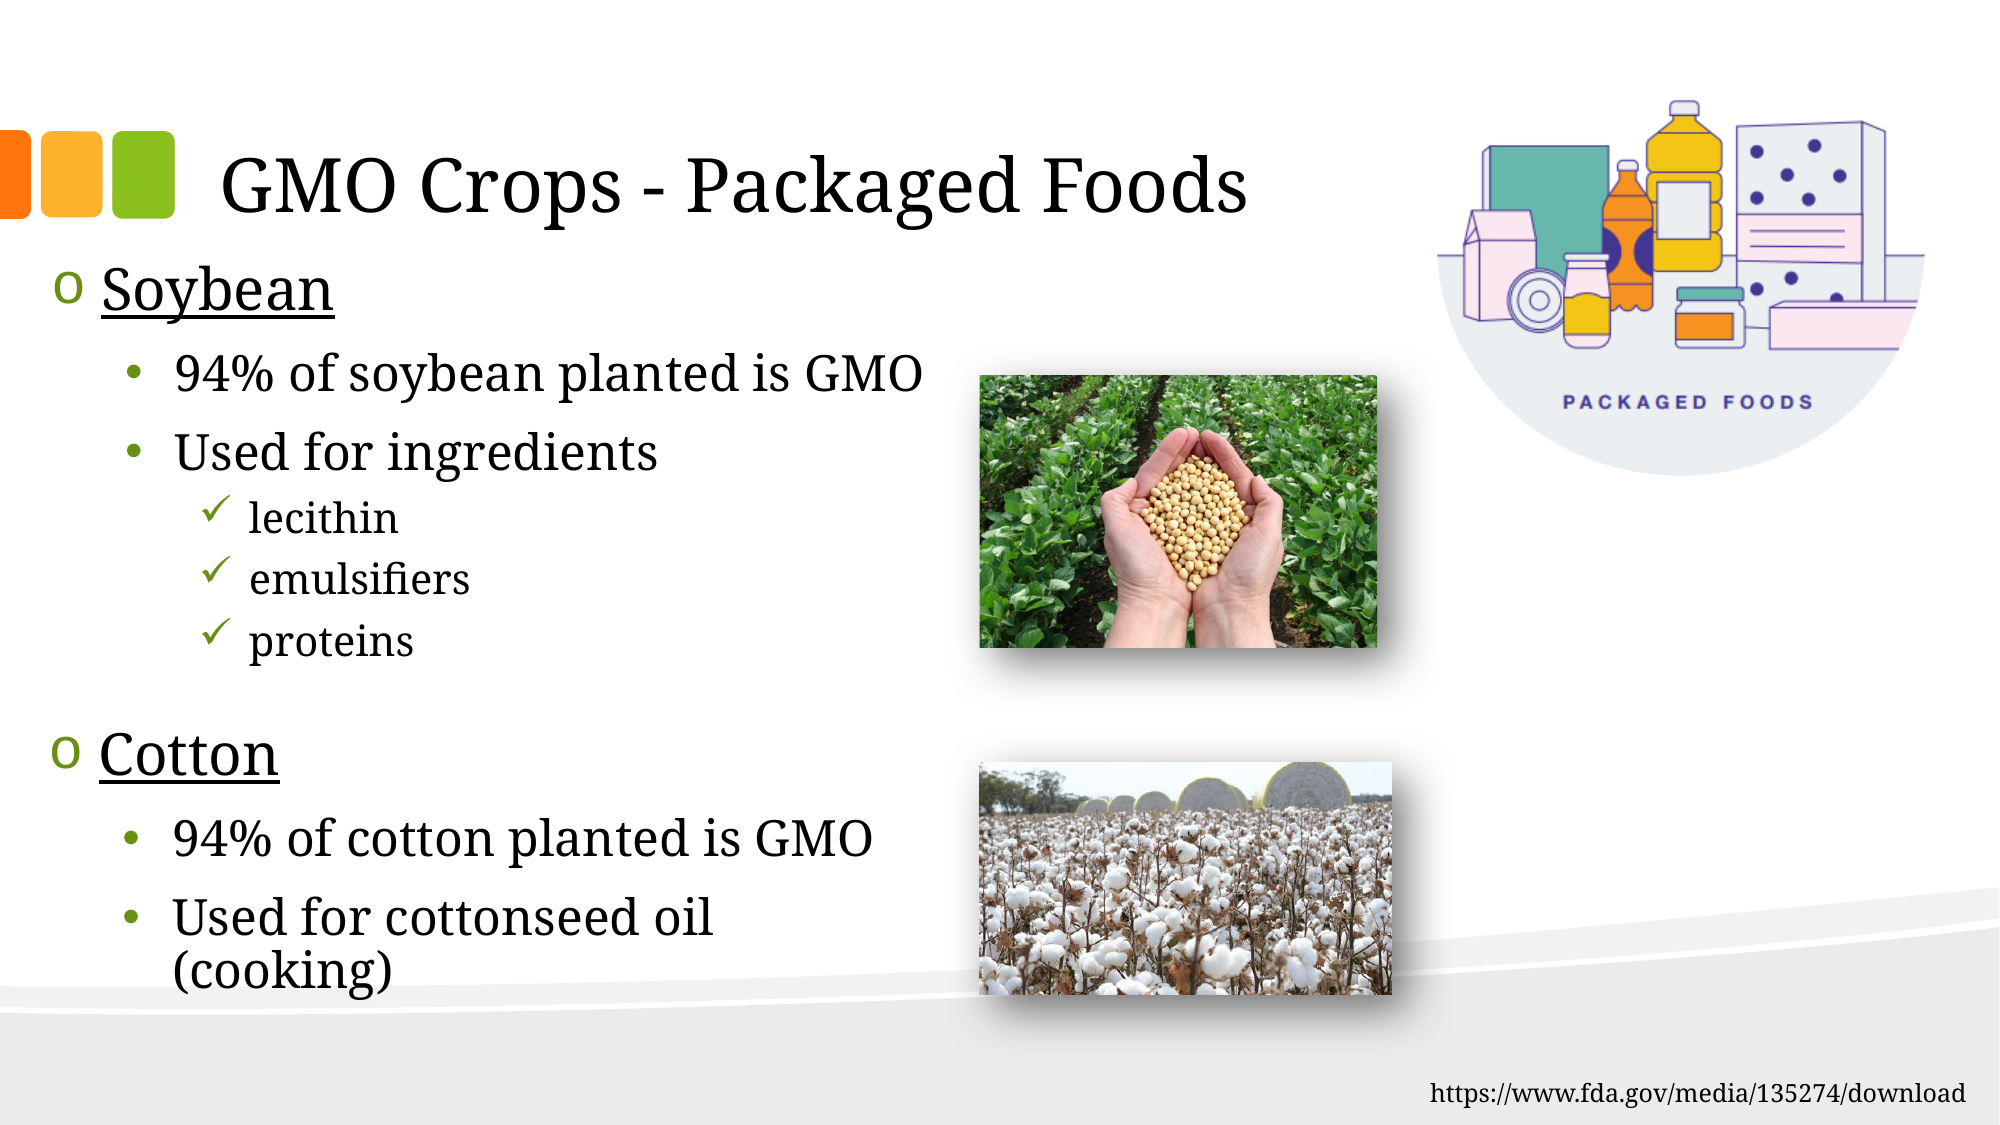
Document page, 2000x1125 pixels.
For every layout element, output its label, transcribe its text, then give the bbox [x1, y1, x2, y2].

picture [979, 375, 1378, 648]
picture [0, 130, 32, 219]
text_box Cotton 94% of cotton planted is GMO Used for cottonseed oil (cooking) [28, 714, 954, 975]
text_box Soybean 94% of soybean planted is GMO Used for ingredients lecithin emulsifiers proteins [31, 249, 956, 648]
picture [1436, 16, 1925, 476]
footer https://www.fda.gov/media/135274/download [18, 1060, 1988, 1125]
text_box [111, 130, 176, 220]
picture [979, 762, 1393, 995]
title GMO Crops - Packaged Foods [199, 24, 1436, 238]
